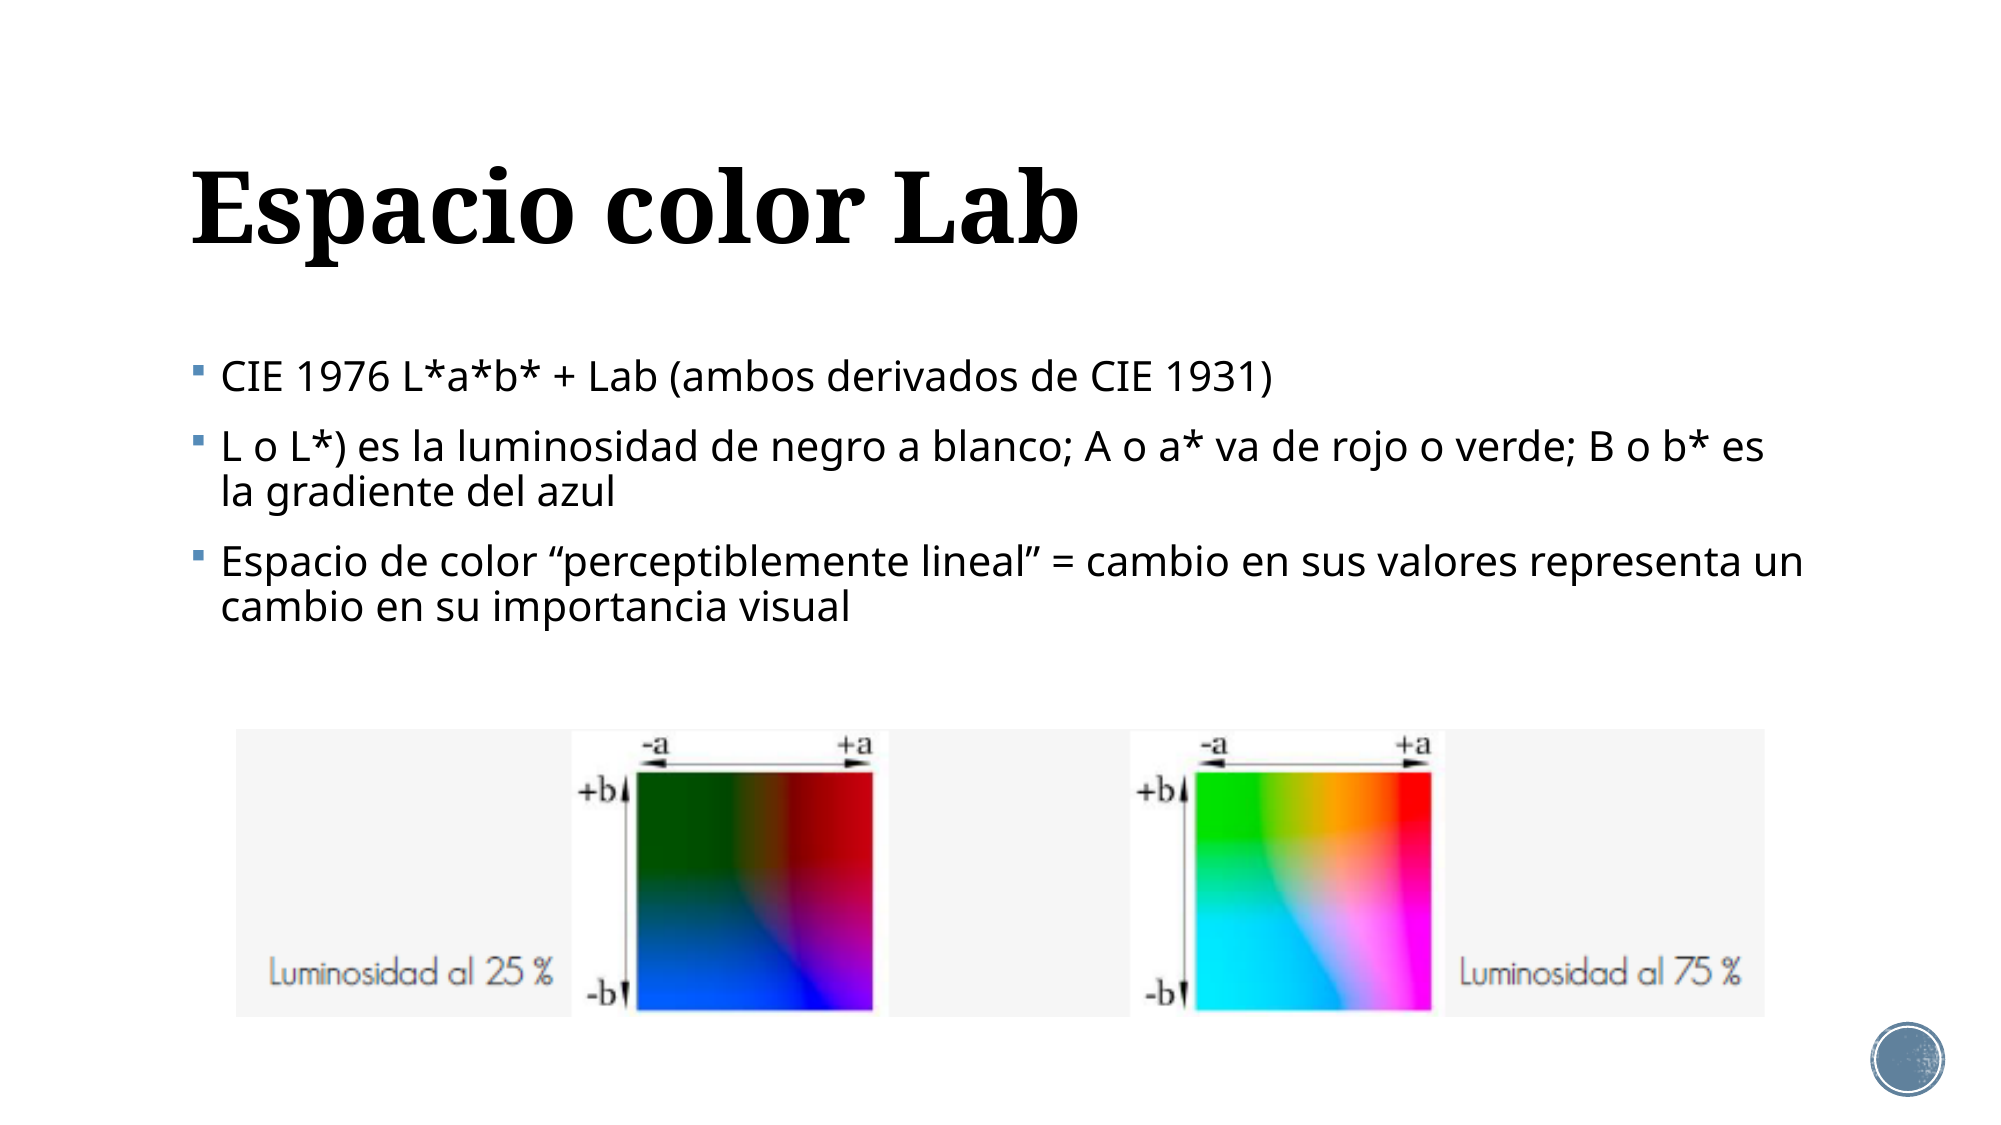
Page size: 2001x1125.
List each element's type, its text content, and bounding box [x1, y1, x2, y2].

title Espacio color Lab [175, 79, 1826, 344]
picture [240, 734, 1763, 1015]
list CIE 1976 L*a*b* + Lab (ambos derivados de CIE 1931) L o L*) es la luminosidad de negro a blanco; A o a* va de rojo o verde; B o b* es la gradiente del azul Espacio de color “perceptiblemente lineal” = cambio en sus valores representa un cambio en su importancia visual [175, 348, 1826, 1013]
